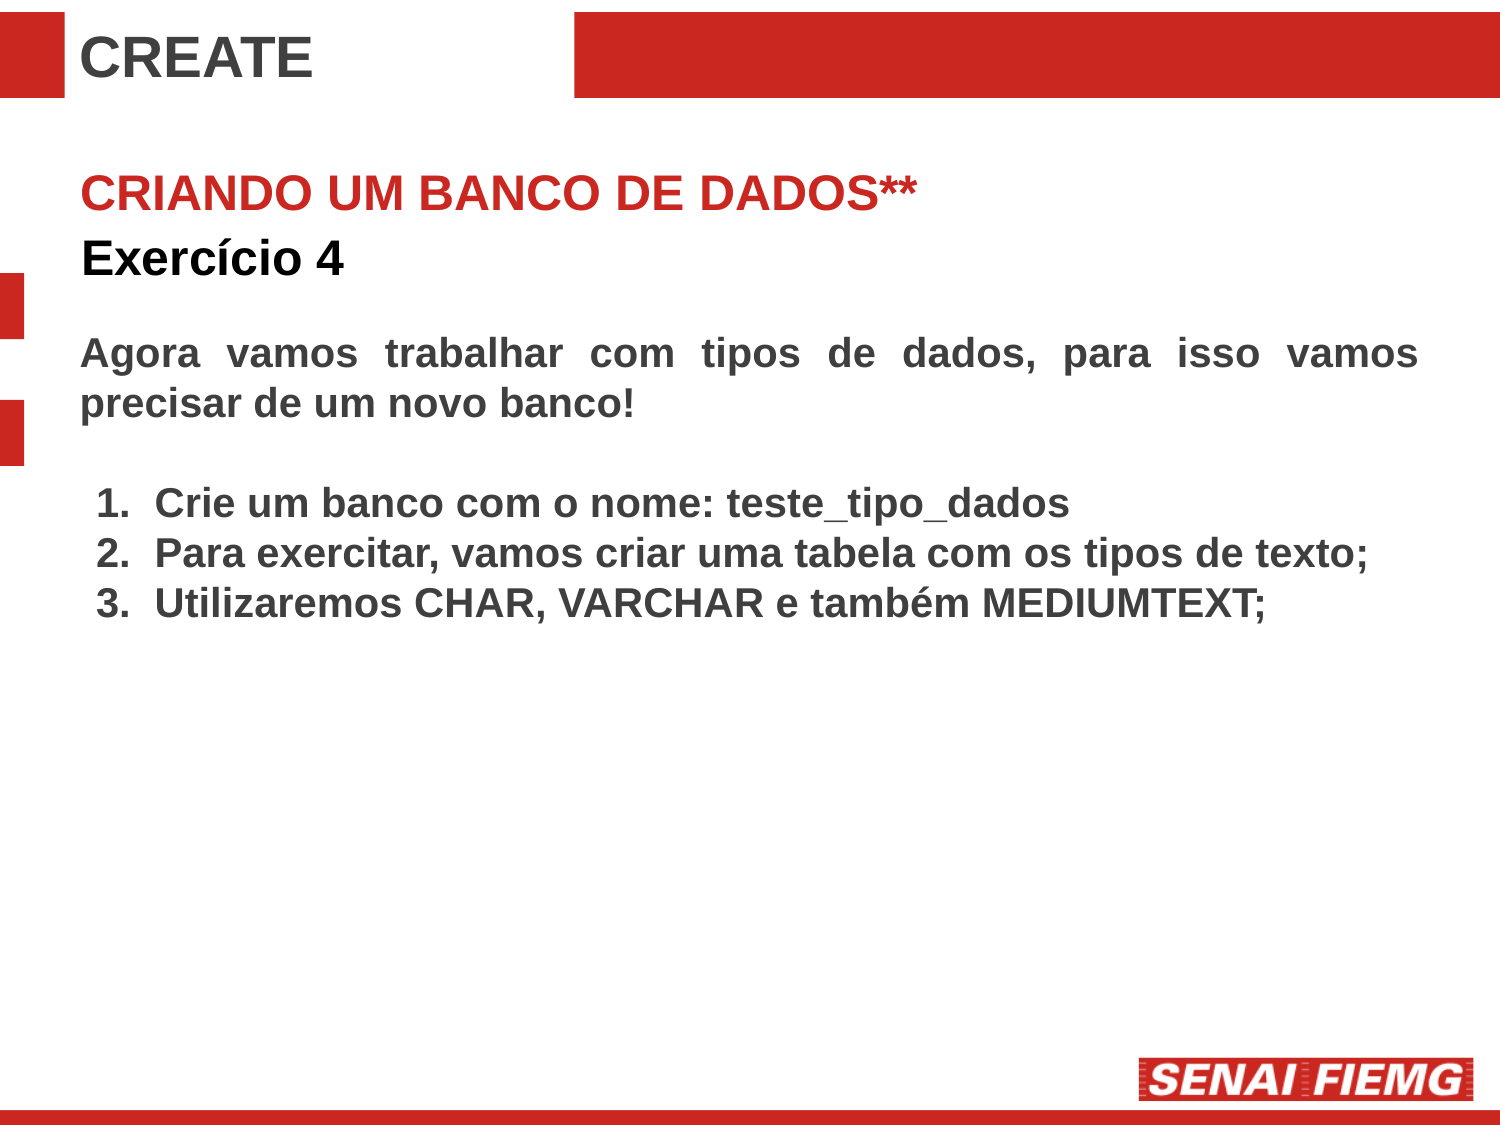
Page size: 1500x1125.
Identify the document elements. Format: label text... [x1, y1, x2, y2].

text_box [0, 1110, 1126, 1125]
text_box Exercício 4 [66, 218, 1435, 294]
text_box [0, 399, 25, 466]
text_box [0, 273, 25, 340]
text_box Agora vamos trabalhar com tipos de dados, para isso vamos precisar de um novo banco! Crie um banco com o nome: teste_tipo_dados Para exercitar, vamos criar uma tabela com os tipos de texto; Utilizaremos CHAR, VARCHAR e também MEDIUMTEXT; [64, 318, 1435, 962]
picture [1131, 1047, 1500, 1125]
text_box CRIANDO UM BANCO DE DADOS** [65, 152, 1436, 229]
text_box [0, 12, 65, 98]
text_box [574, 12, 1500, 98]
text_box CREATE [65, 12, 574, 98]
